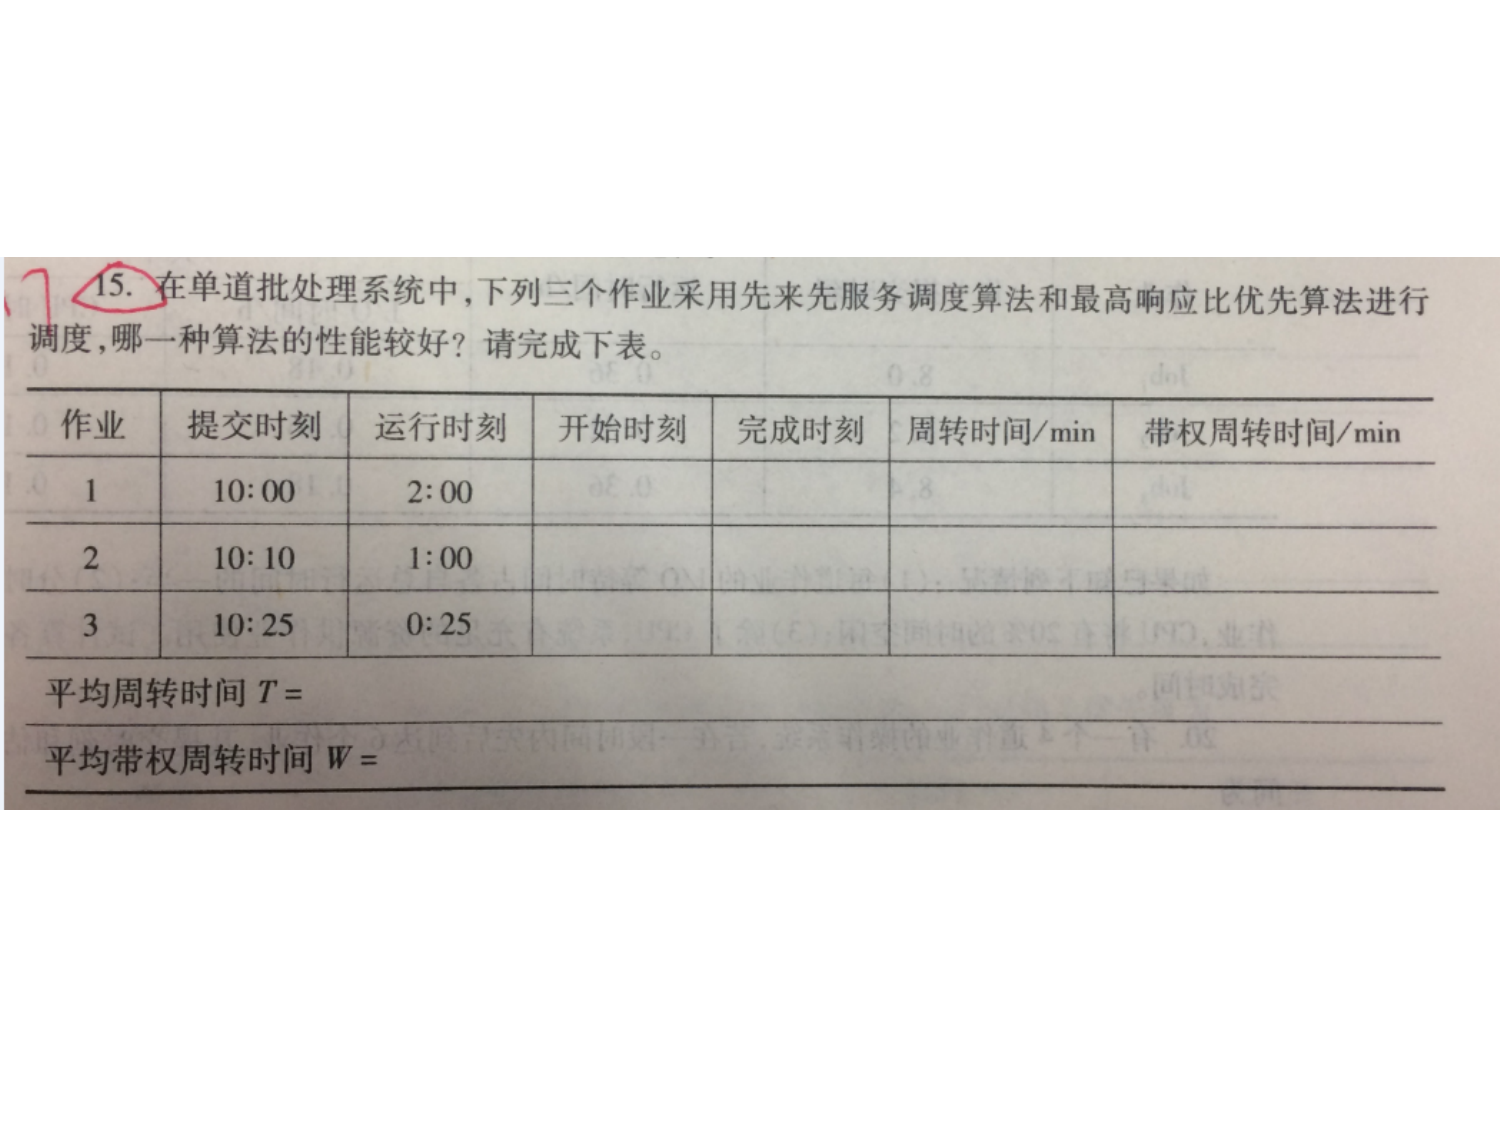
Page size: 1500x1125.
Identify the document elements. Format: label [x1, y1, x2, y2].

picture [0, 257, 1500, 810]
